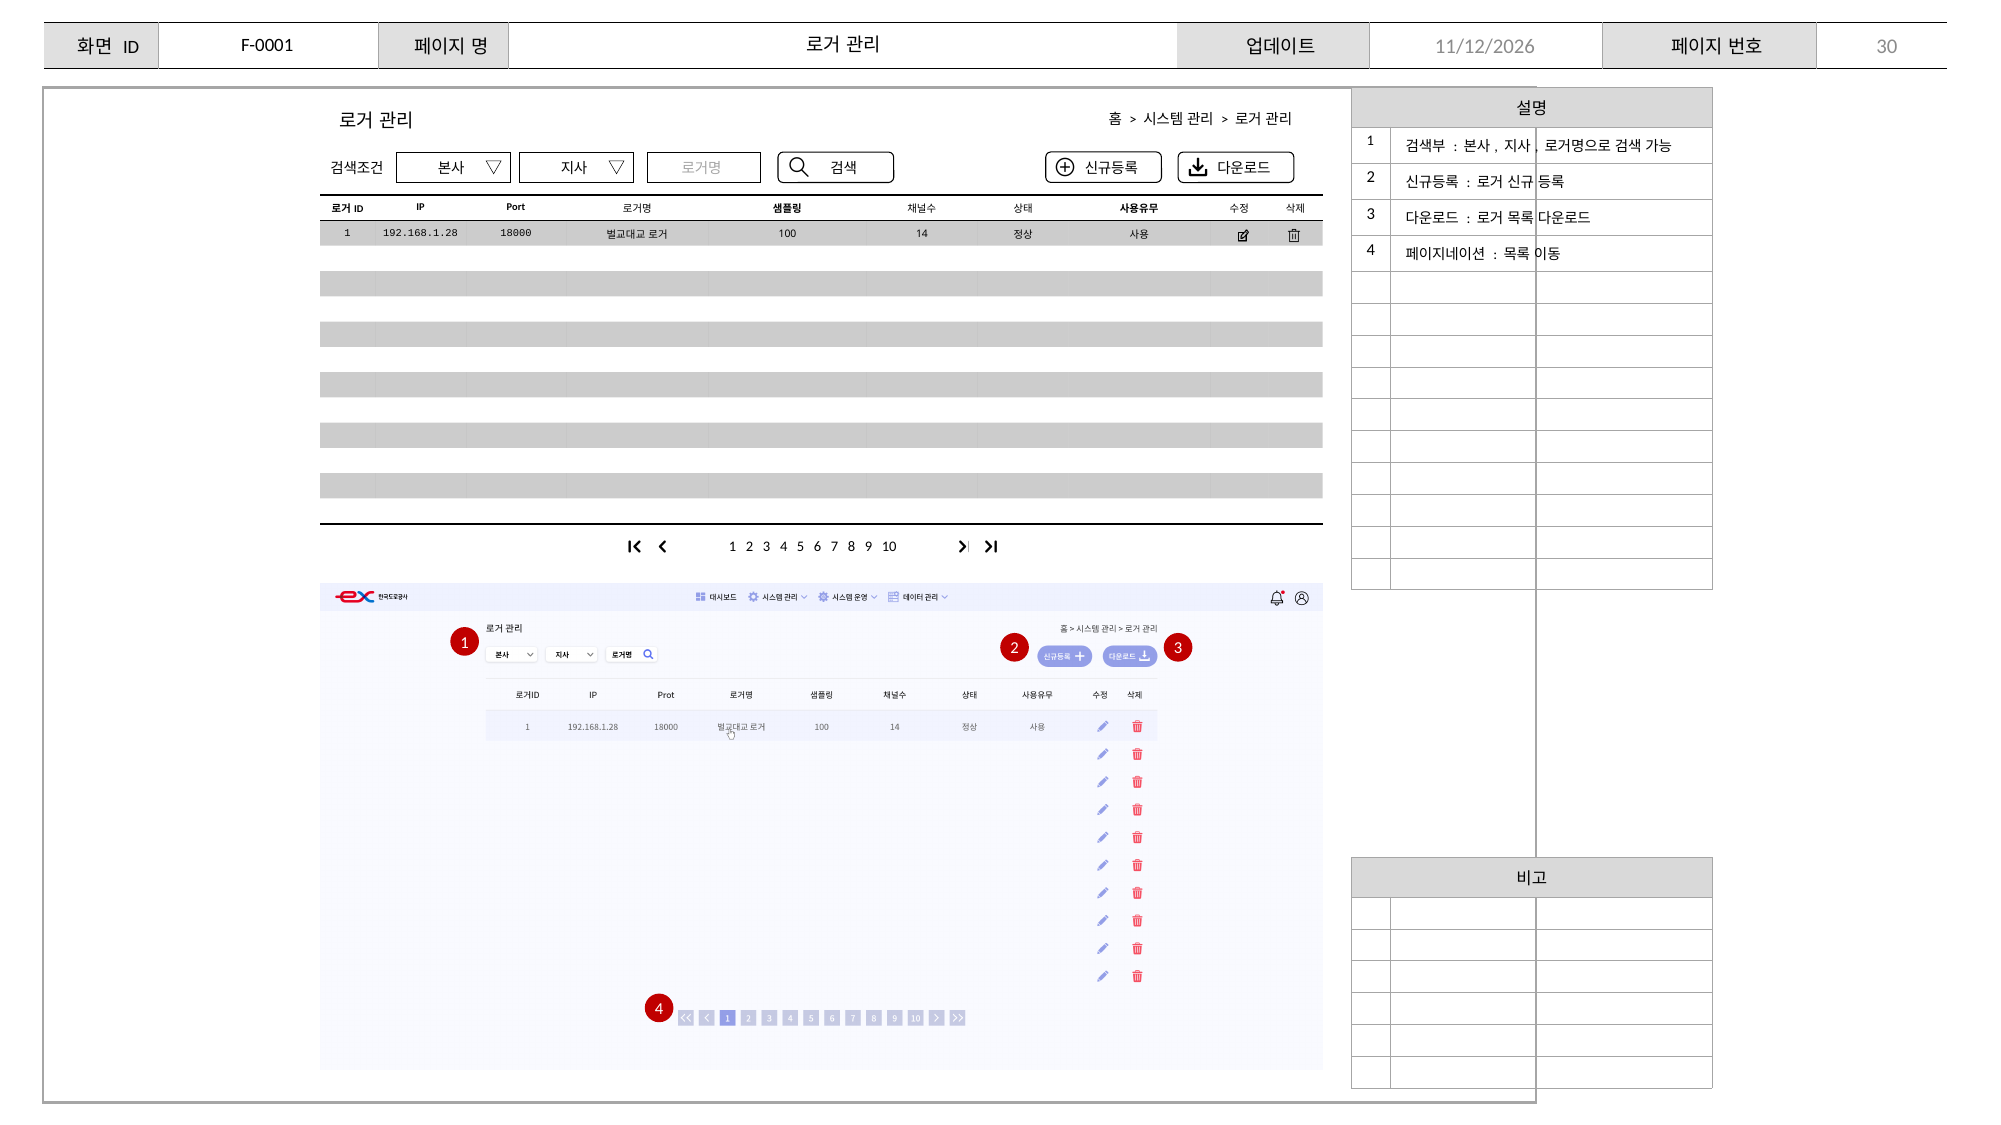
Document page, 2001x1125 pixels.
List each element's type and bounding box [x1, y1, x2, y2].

table_cell [1391, 559, 1712, 589]
table_cell [1391, 993, 1712, 1024]
table_cell [1391, 336, 1712, 367]
table_cell [1391, 200, 1712, 235]
table_cell [1391, 272, 1712, 303]
table_cell [1352, 236, 1390, 271]
table_cell [1391, 961, 1712, 992]
table_cell [1352, 431, 1390, 462]
text_box [1045, 151, 1162, 183]
table_cell [1352, 930, 1390, 960]
table_cell [1352, 961, 1390, 992]
text_box [777, 152, 894, 183]
table_header [1352, 858, 1712, 897]
table_cell [1352, 336, 1390, 367]
list [514, 27, 1174, 64]
table_cell [1391, 368, 1712, 398]
table_cell [1391, 304, 1712, 335]
table_cell [1391, 930, 1712, 960]
table_cell [1352, 527, 1390, 558]
picture [1236, 228, 1250, 243]
table_cell [1391, 431, 1712, 462]
table_cell [1391, 1025, 1712, 1056]
table_cell [1352, 898, 1390, 929]
table_cell [1352, 304, 1390, 335]
table_cell [1391, 463, 1712, 494]
picture [1287, 228, 1301, 243]
text_box [518, 151, 634, 184]
table_cell [1352, 368, 1390, 398]
text_box [330, 158, 384, 176]
table_cell [1391, 898, 1712, 929]
table_cell [1391, 1057, 1712, 1088]
table_header [320, 196, 1323, 220]
slide_number [1377, 29, 1593, 61]
table_cell [1352, 463, 1390, 494]
table_header [1352, 88, 1712, 127]
table_cell [1352, 200, 1390, 235]
slide_number [1825, 29, 1949, 61]
table_cell [1391, 527, 1712, 558]
table_cell [1352, 1025, 1390, 1056]
text_box [646, 151, 761, 184]
table_cell [1391, 236, 1712, 271]
table_cell [1352, 495, 1390, 526]
list [162, 27, 372, 64]
text_box [1093, 102, 1307, 135]
table_cell [1391, 164, 1712, 199]
table_cell [1391, 128, 1712, 163]
table_cell [1352, 128, 1390, 163]
table_cell [1391, 495, 1712, 526]
table_cell [320, 221, 1323, 523]
table_cell [1352, 399, 1390, 430]
table_cell [1352, 164, 1390, 199]
text_box [620, 532, 1005, 561]
text_box [324, 101, 429, 139]
text_box [1178, 152, 1294, 183]
table_cell [1352, 1057, 1390, 1088]
table_cell [1352, 993, 1390, 1024]
picture [319, 583, 1323, 1070]
table_cell [1352, 559, 1390, 589]
text_box [395, 151, 511, 184]
table_cell [1352, 272, 1390, 303]
table_cell [1391, 399, 1712, 430]
